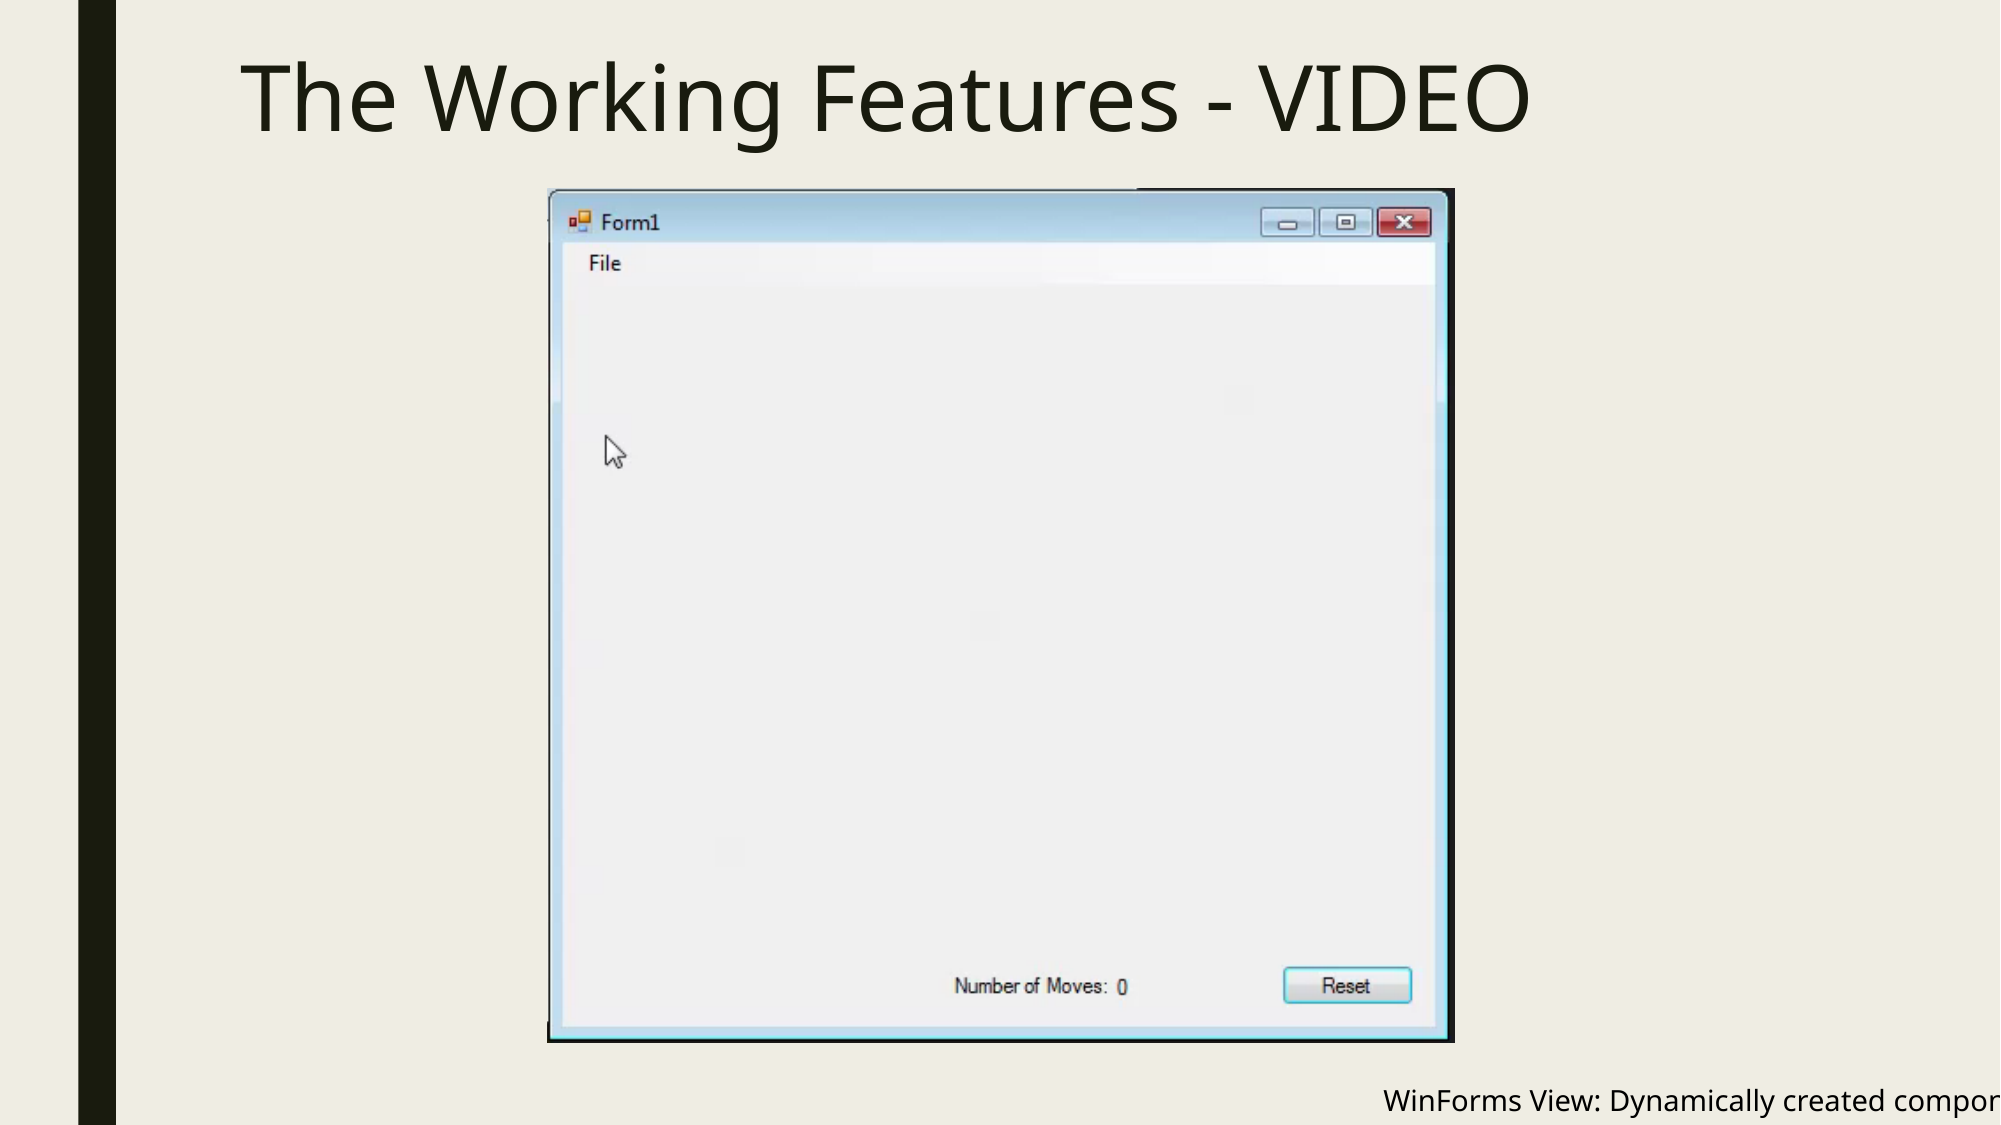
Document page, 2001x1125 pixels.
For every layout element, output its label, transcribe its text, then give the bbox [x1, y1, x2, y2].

title The Working Features - VIDEO [225, 46, 1800, 290]
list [546, 187, 1456, 1044]
text_box WinForms View: Dynamically created components [1368, 1074, 2000, 1125]
